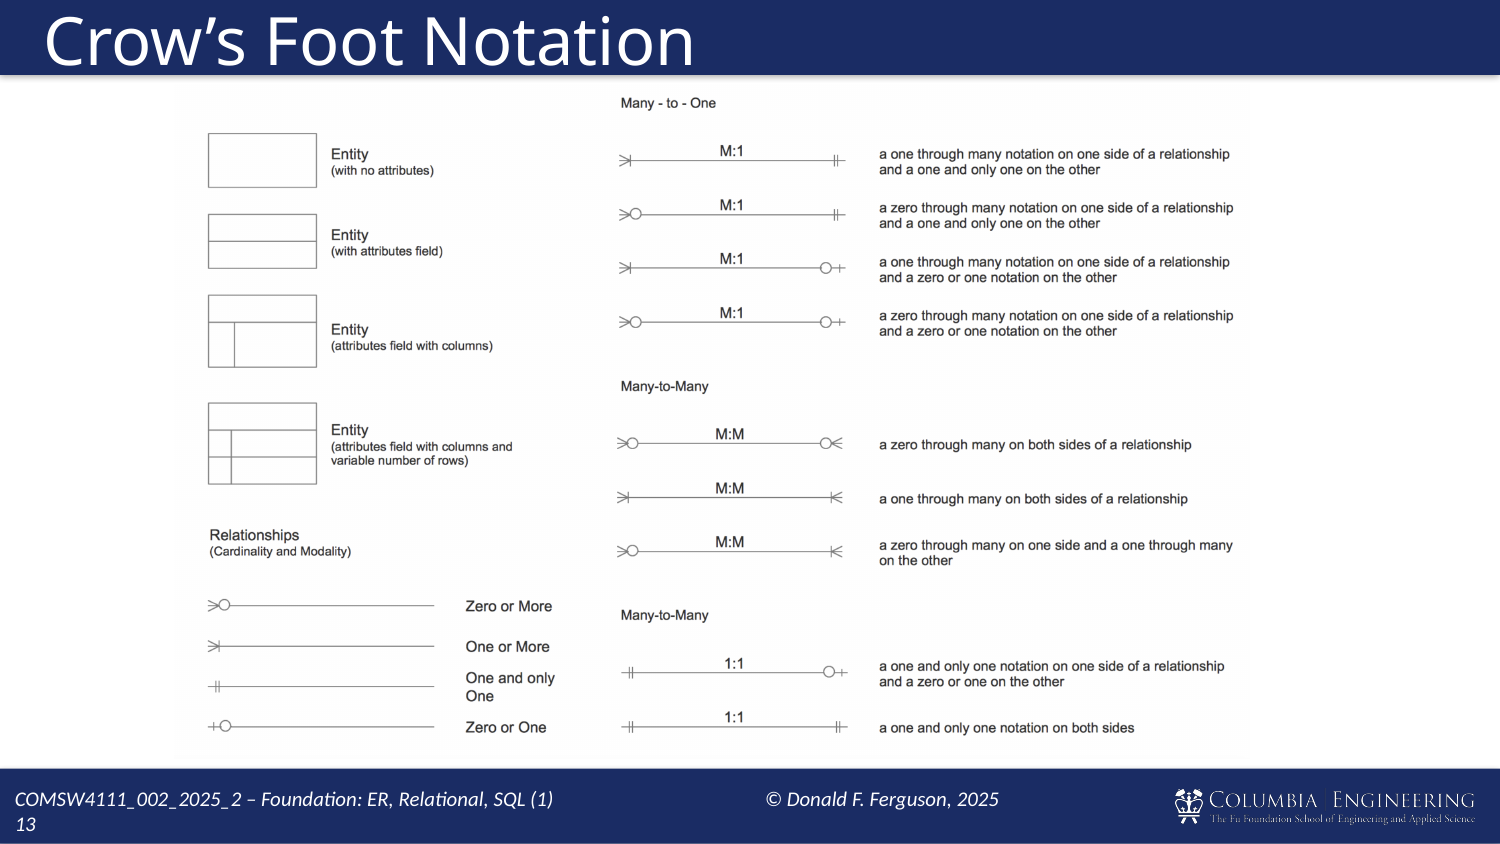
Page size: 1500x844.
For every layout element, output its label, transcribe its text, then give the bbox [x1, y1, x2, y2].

title Crow’s Foot Notation [28, 0, 1450, 73]
picture [174, 84, 1251, 760]
